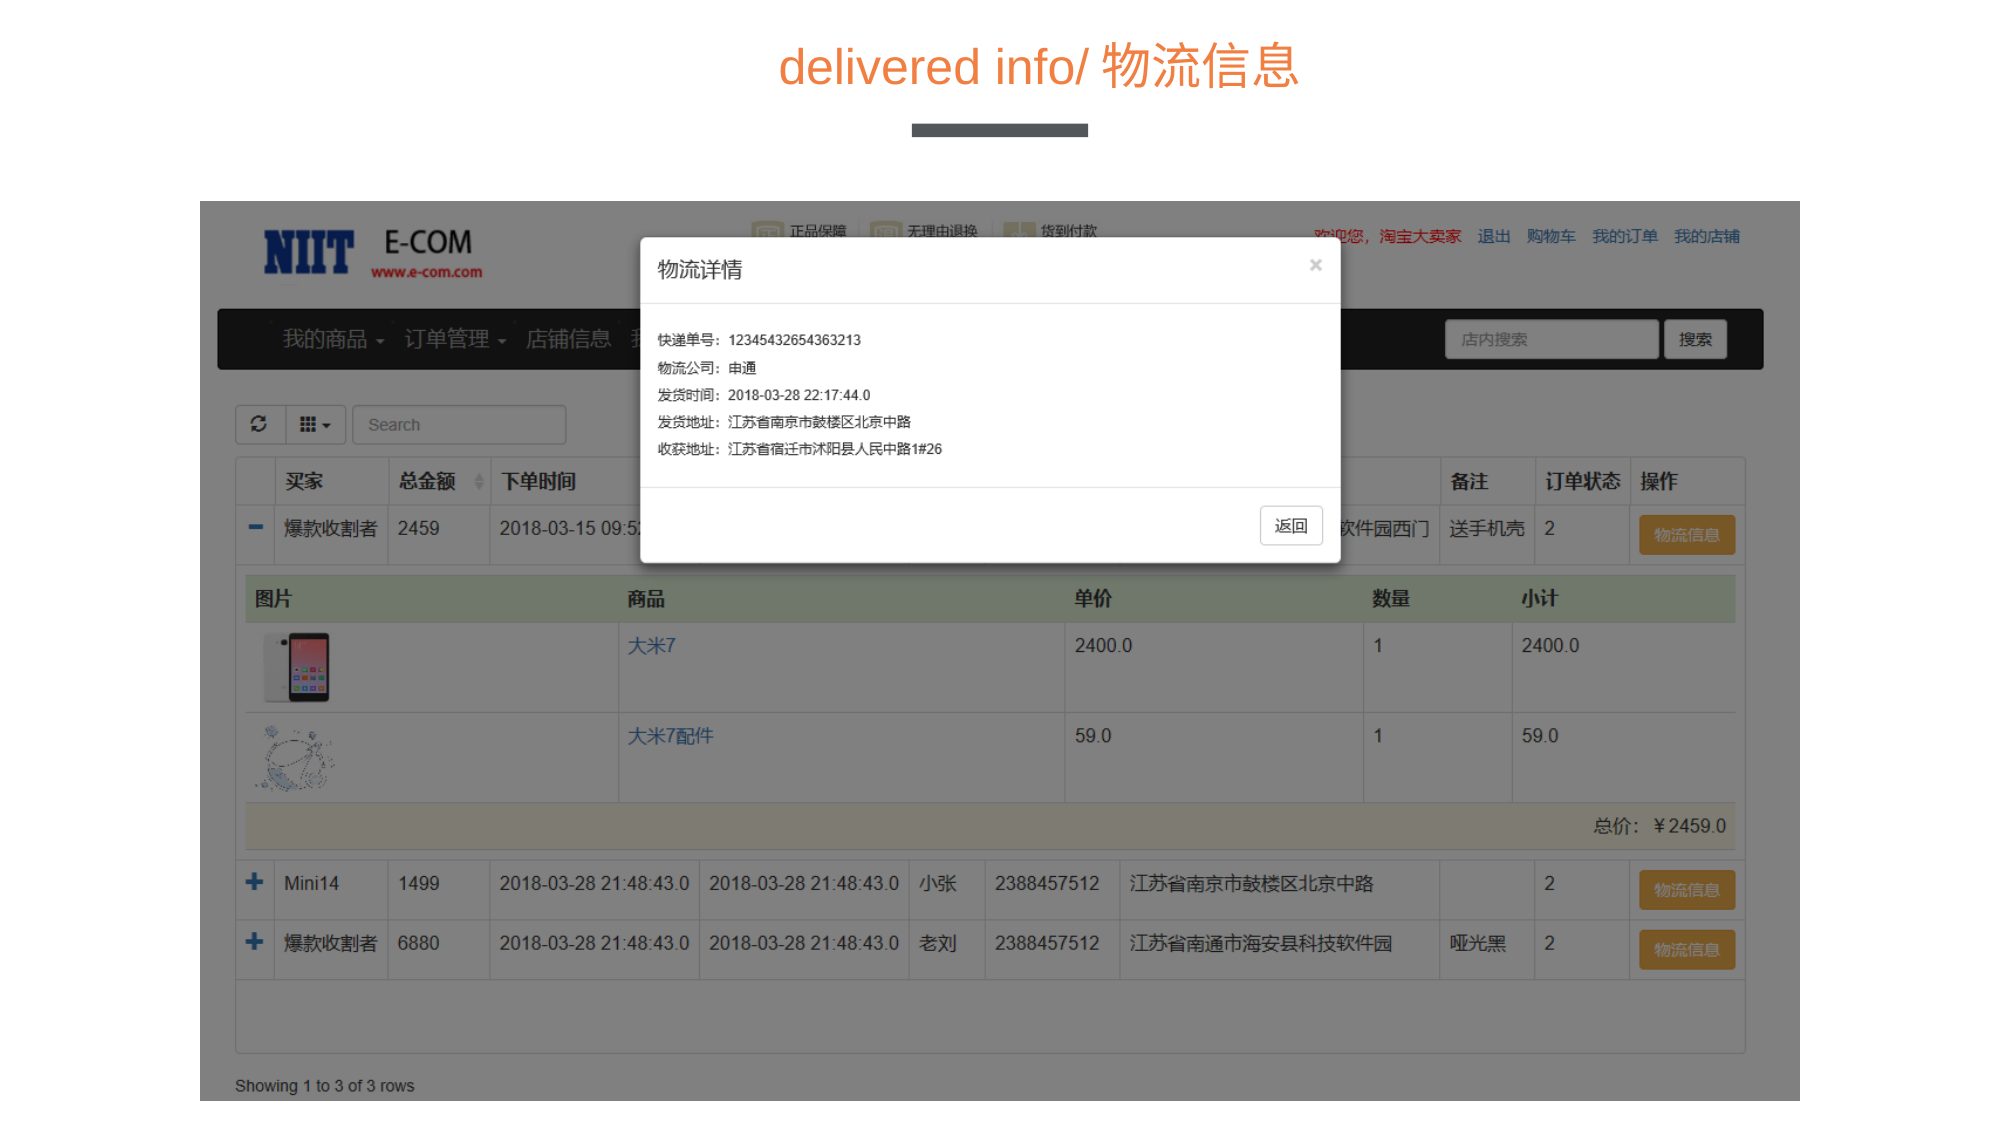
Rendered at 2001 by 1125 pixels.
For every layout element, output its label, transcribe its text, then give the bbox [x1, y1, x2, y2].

text_box [910, 121, 1090, 139]
picture [199, 201, 1801, 1102]
text_box delivered info/物流信息 [763, 26, 1444, 102]
